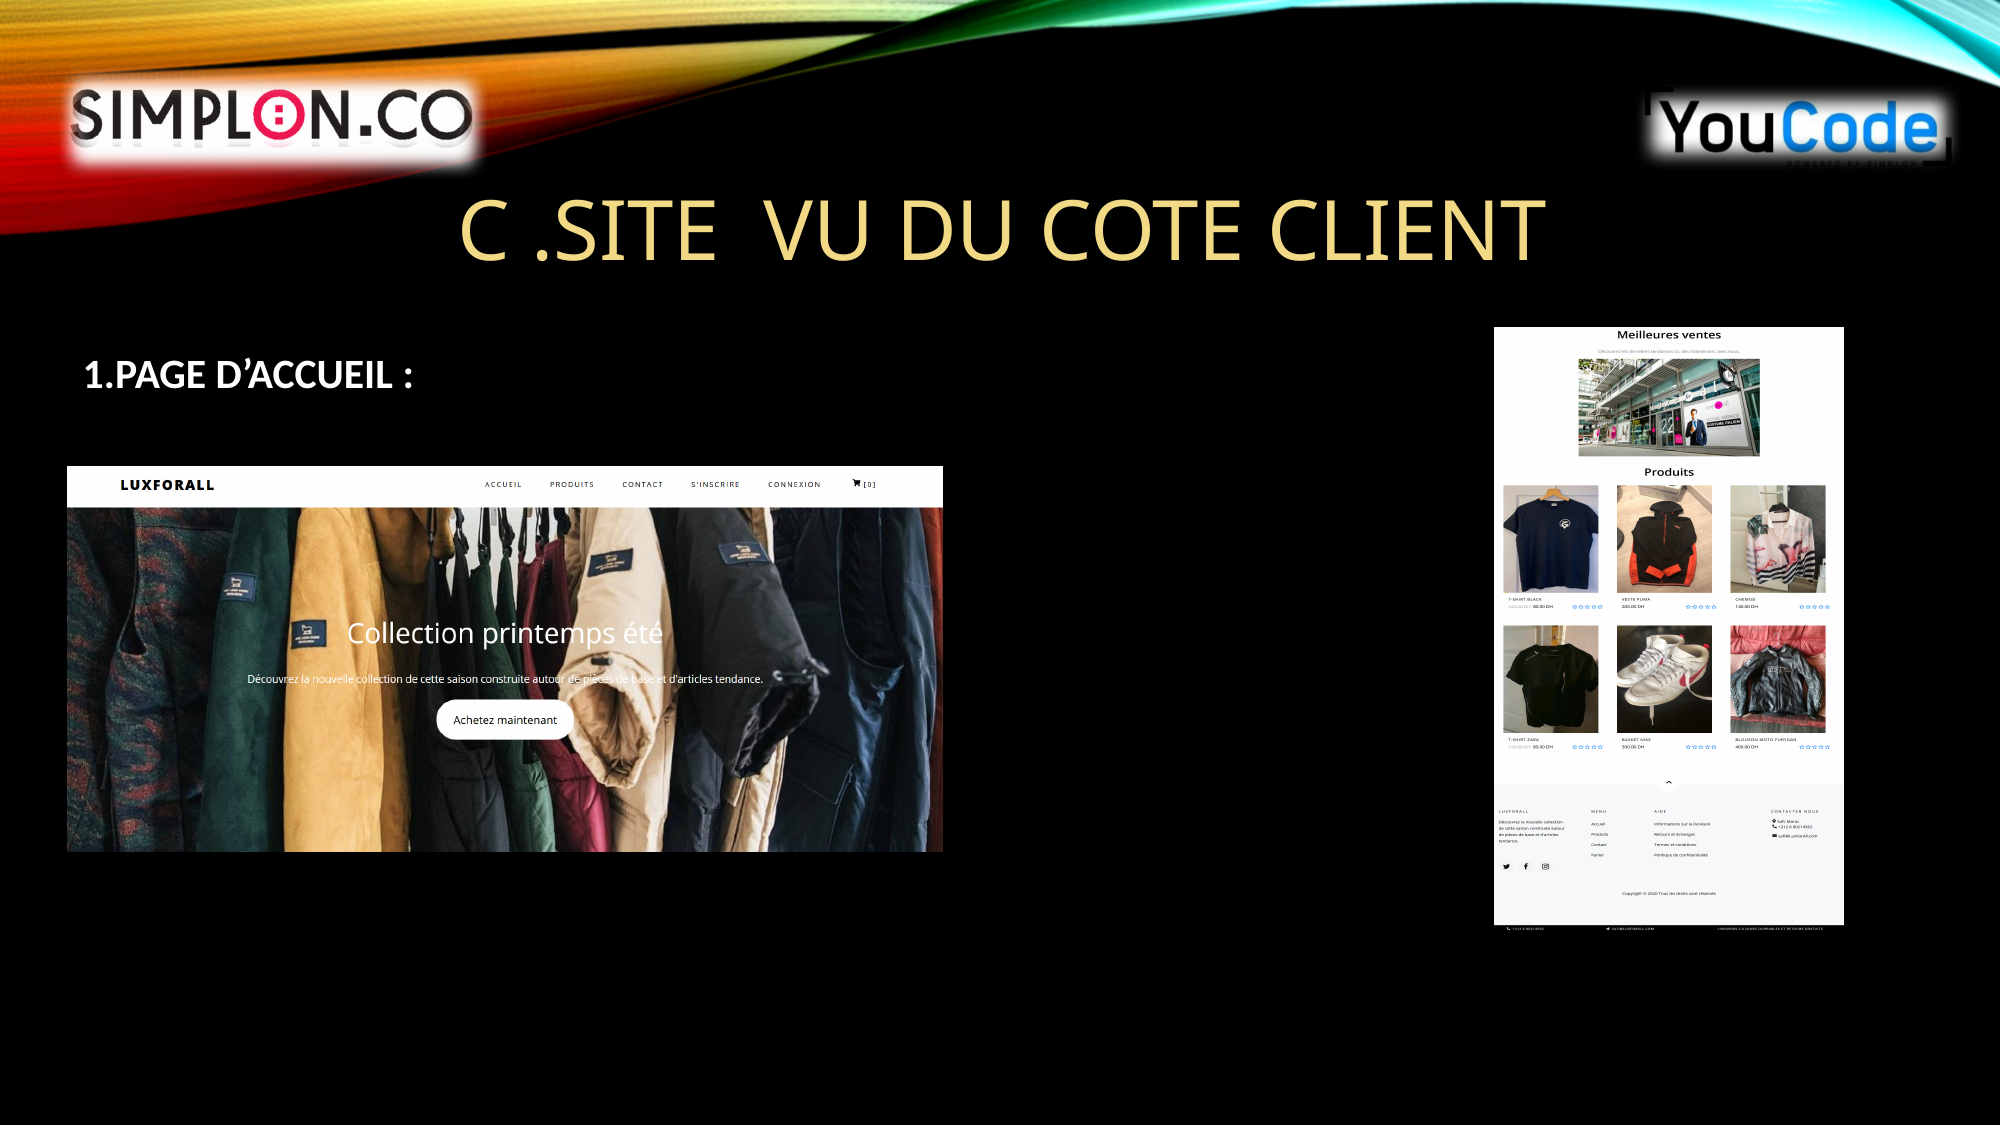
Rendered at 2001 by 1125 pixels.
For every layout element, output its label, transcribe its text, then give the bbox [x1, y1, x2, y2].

picture [0, 0, 2000, 237]
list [67, 465, 943, 852]
title C .SITE VU DU COTE CLIENT [398, 126, 1563, 340]
text_box 1.Page d’ACCUEIL : [67, 315, 613, 435]
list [1494, 327, 1844, 932]
